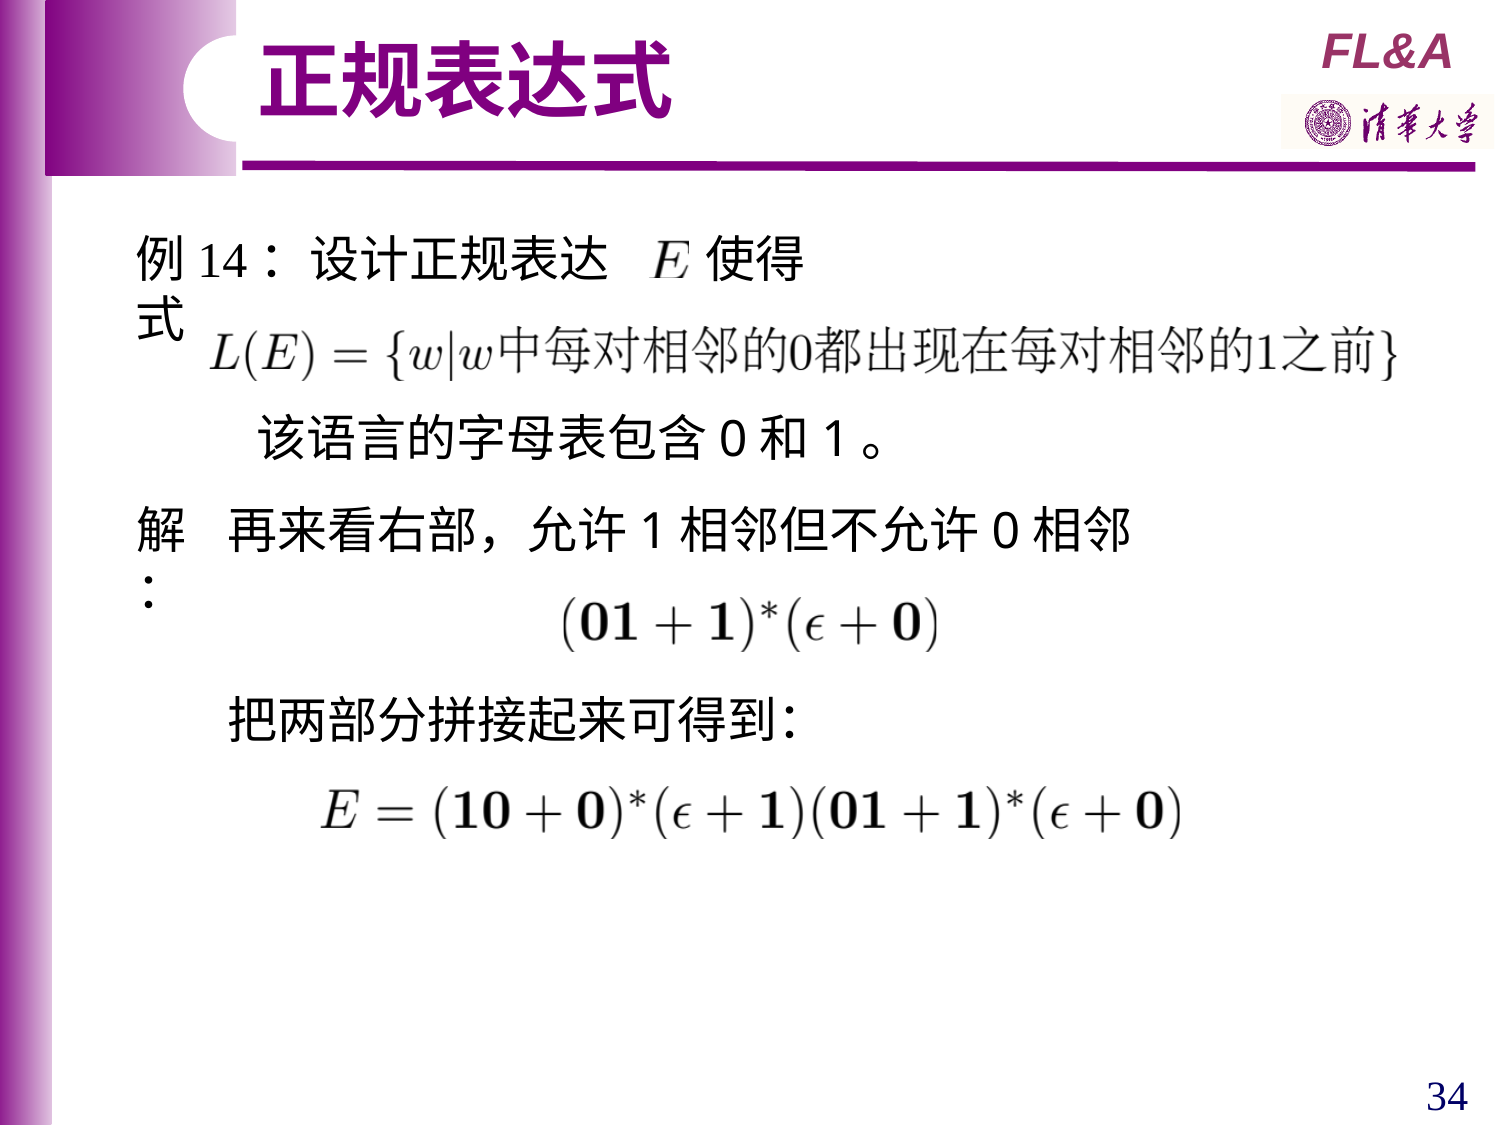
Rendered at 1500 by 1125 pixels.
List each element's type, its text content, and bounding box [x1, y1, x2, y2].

text_box 把两部分拼接起来可得到： [212, 680, 1379, 756]
picture [563, 597, 937, 652]
text_box 例14：设计正规表达式 [120, 219, 668, 355]
text_box 34 [1411, 1061, 1500, 1125]
text_box 再来看右部，允许1相邻但不允许0相邻 [212, 491, 1379, 566]
text_box 使得 [690, 219, 833, 295]
picture [209, 326, 1397, 382]
picture [1281, 94, 1495, 149]
text_box 该语言的字母表包含0和1。 [242, 398, 1282, 474]
text_box 正规表达式 [242, 32, 689, 137]
text_box 解： [121, 491, 243, 627]
picture [319, 785, 1180, 840]
picture [648, 240, 690, 278]
